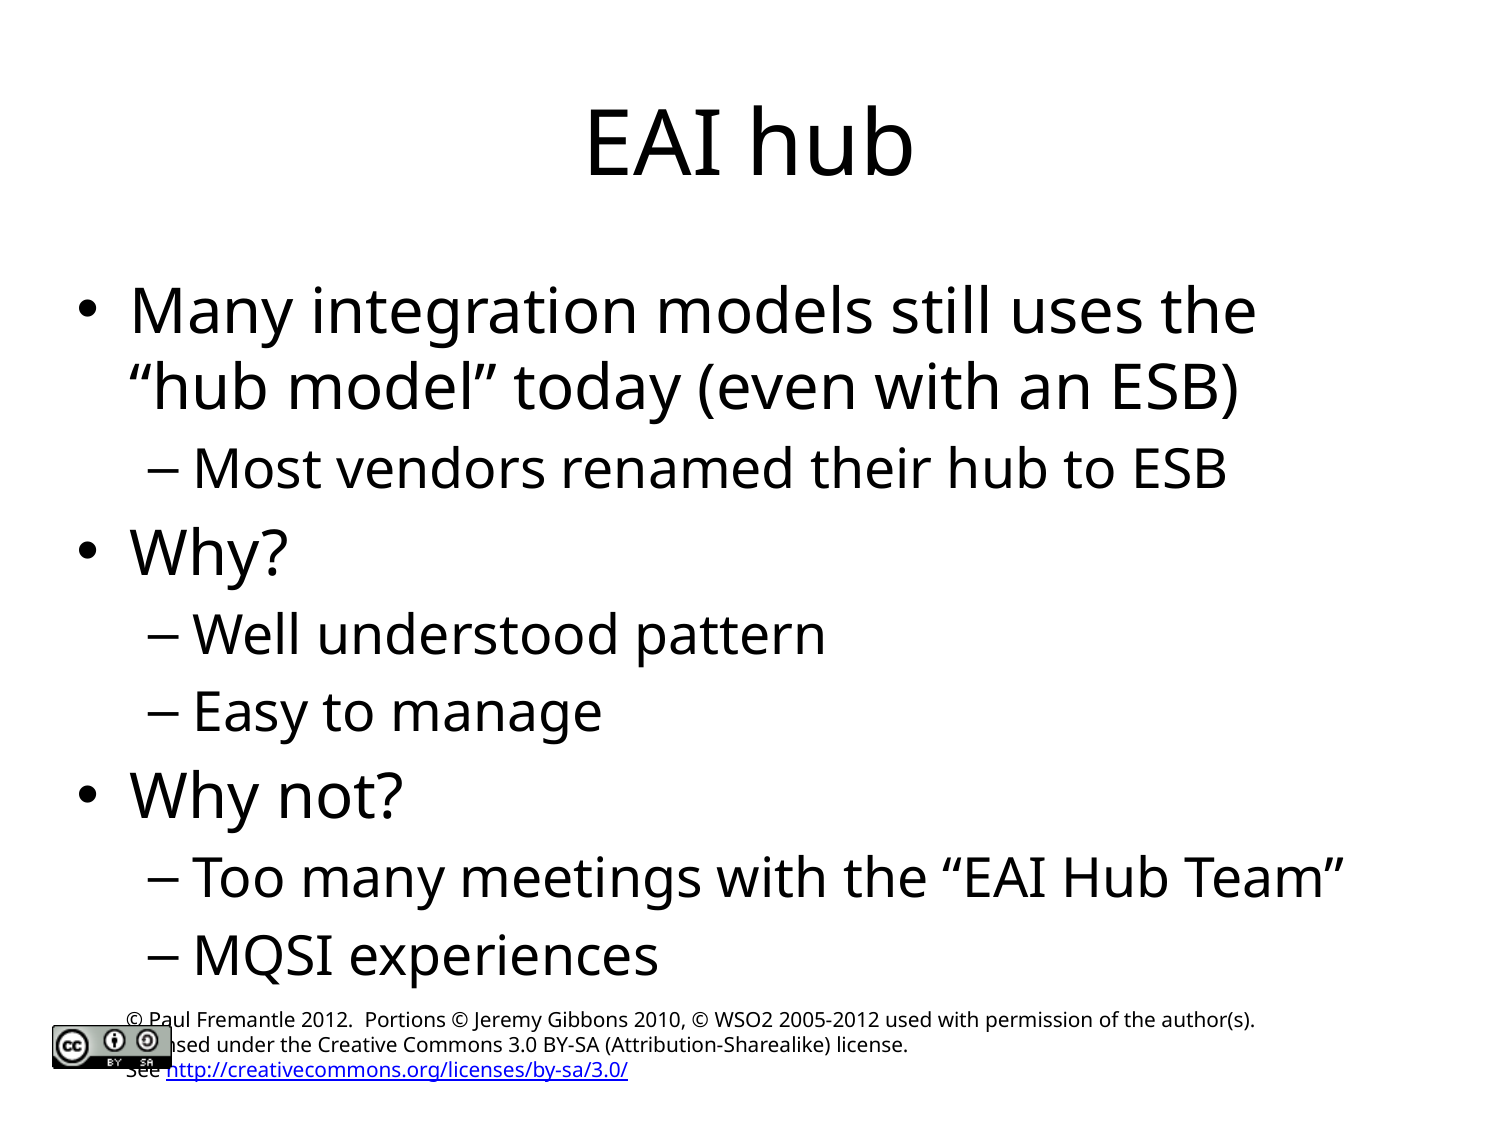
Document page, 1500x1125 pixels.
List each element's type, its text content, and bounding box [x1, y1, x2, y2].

list Many integration models still uses the “hub model” today (even with an ESB) Most vendors renamed their hub to ESB Why? Well understood pattern Easy to manage Why not? Too many meetings with the “EAI Hub Team” MQSI experiences [61, 262, 1412, 1005]
title EAI hub [75, 45, 1425, 233]
picture [52, 1025, 172, 1069]
